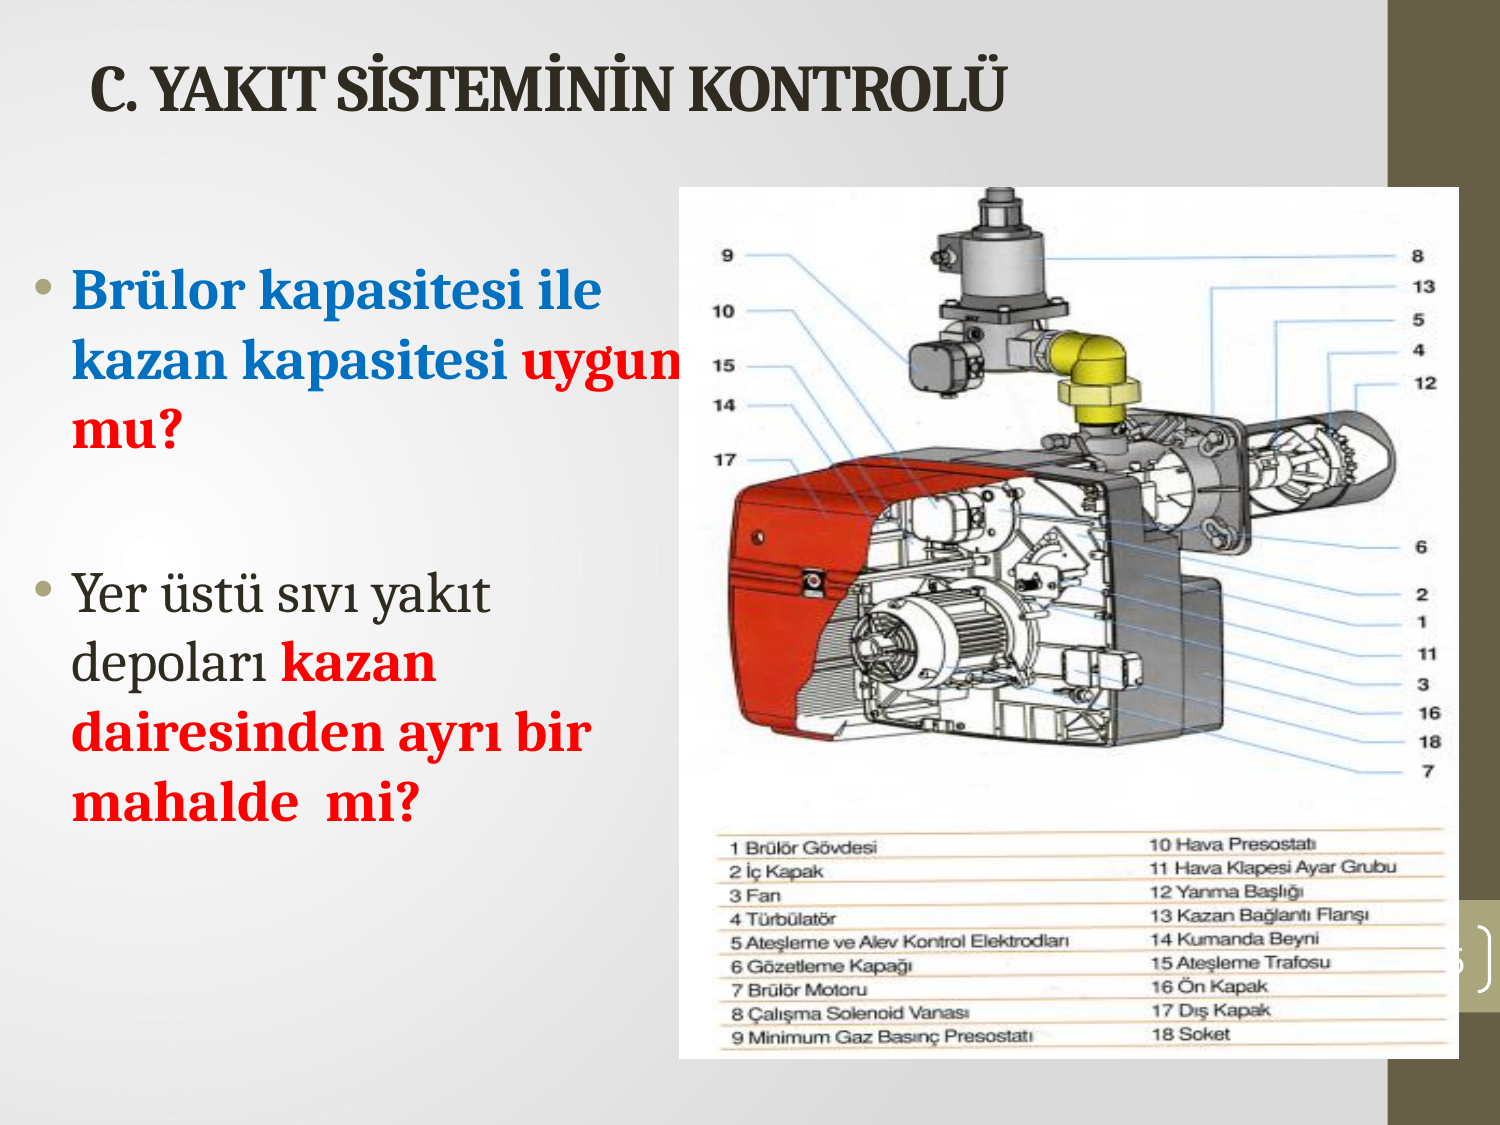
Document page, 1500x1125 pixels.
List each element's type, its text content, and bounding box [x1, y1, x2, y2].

list Brülor kapasitesi ile kazan kapasitesi uygun mu? Yer üstü sıvı yakıt depoları kazan dairesinden ayrı bir mahalde mi? [0, 243, 703, 1075]
picture [678, 186, 1460, 1060]
slide_number 85 [1470, 925, 1492, 994]
title C. YAKIT SİSTEMİNİN KONTROLÜ [75, 45, 1425, 125]
